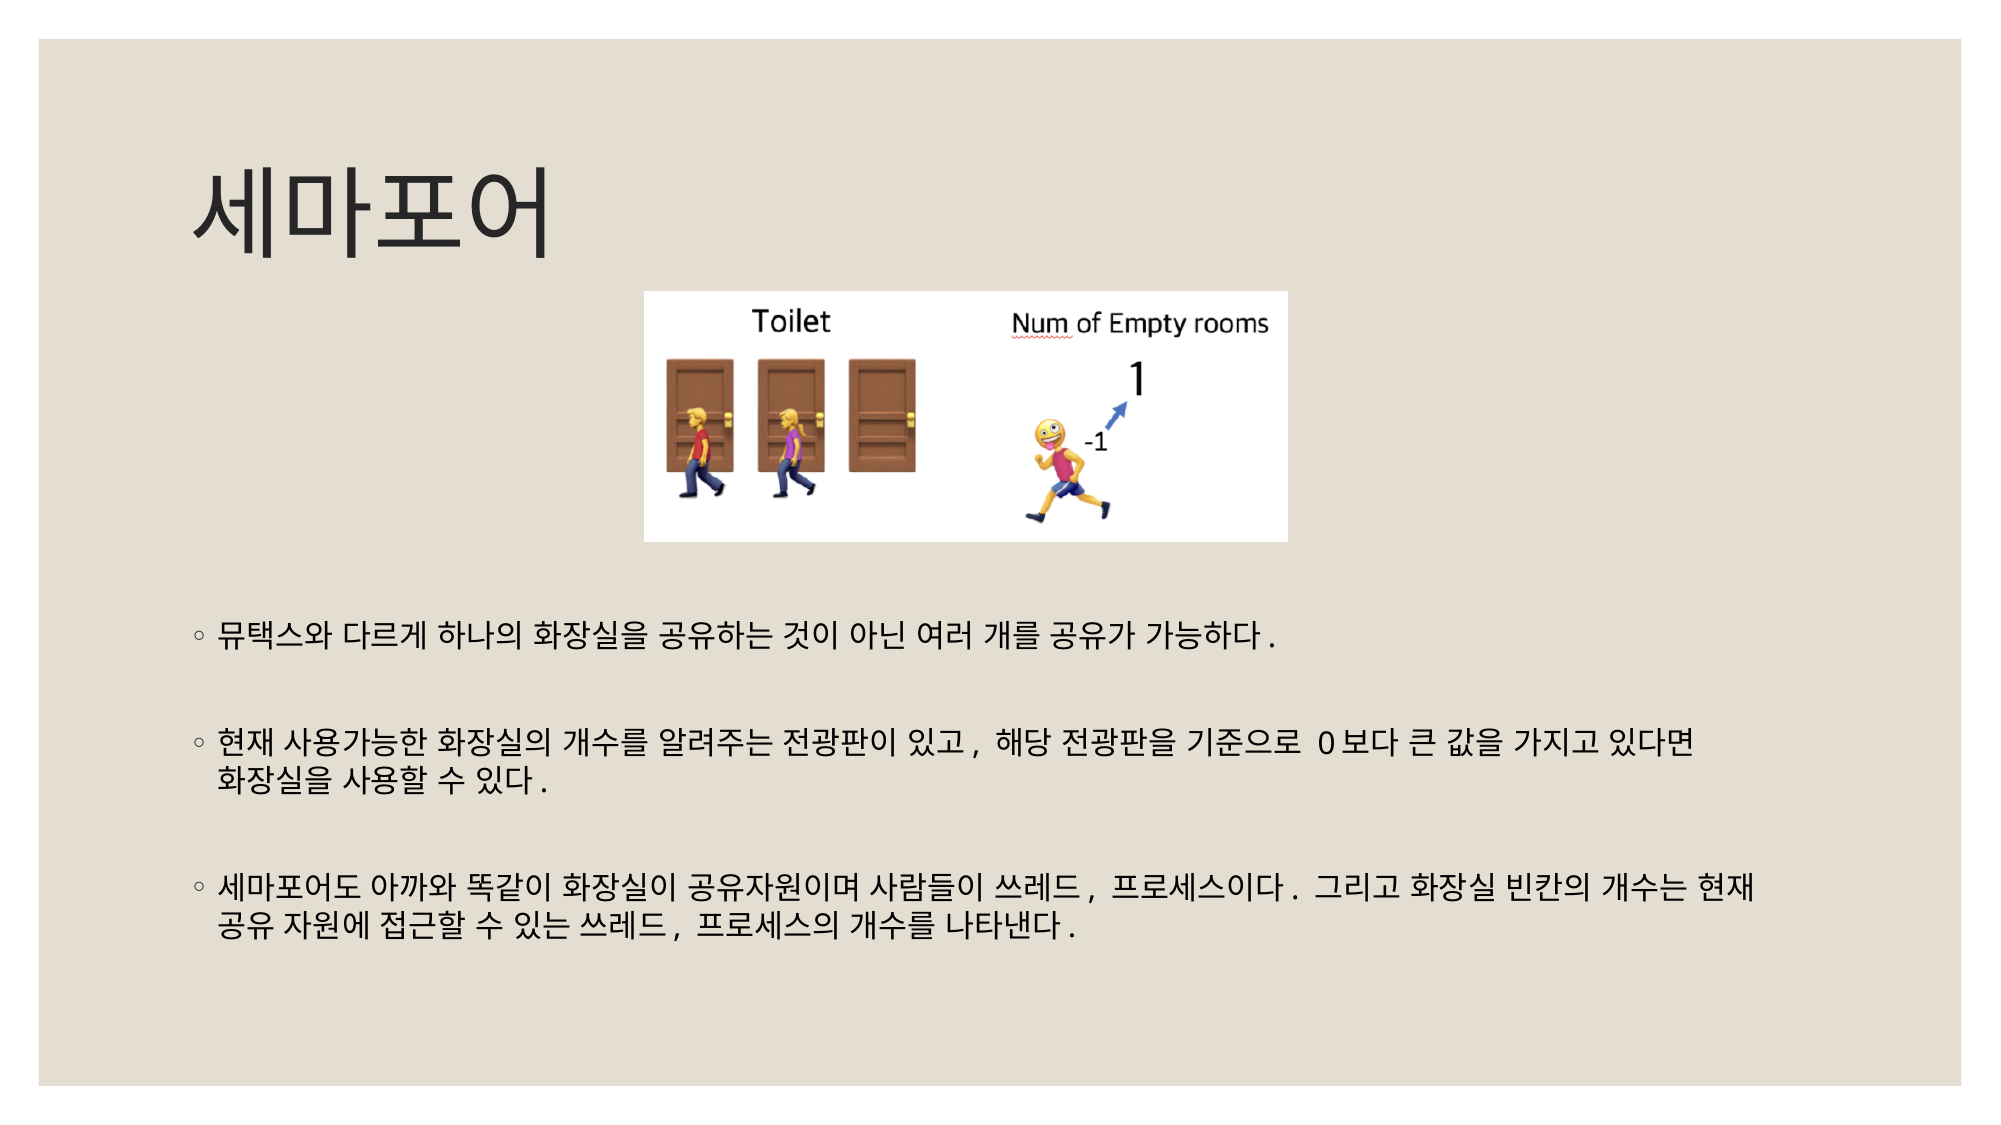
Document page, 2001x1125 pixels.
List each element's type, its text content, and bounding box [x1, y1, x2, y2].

list 뮤택스와 다르게 하나의 화장실을 공유하는 것이 아닌 여러 개를 공유가 가능하다. 현재 사용가능한 화장실의 개수를 알려주는 전광판이 있고, 해당 전광판을 기준으로 0보다 큰 값을 가지고 있다면 화장실을 사용할 수 있다. 세마포어도 아까와 똑같이 화장실이 공유자원이며 사람들이 쓰레드, 프로세스이다. 그리고 화장실 빈칸의 개수는 현재 공유 자원에 접근할 수 있는 쓰레드, 프로세스의 개수를 나타낸다. [174, 608, 1825, 990]
text_box [119, 873, 1881, 1058]
picture [644, 291, 1288, 542]
title 세마포어 [174, 105, 1825, 331]
